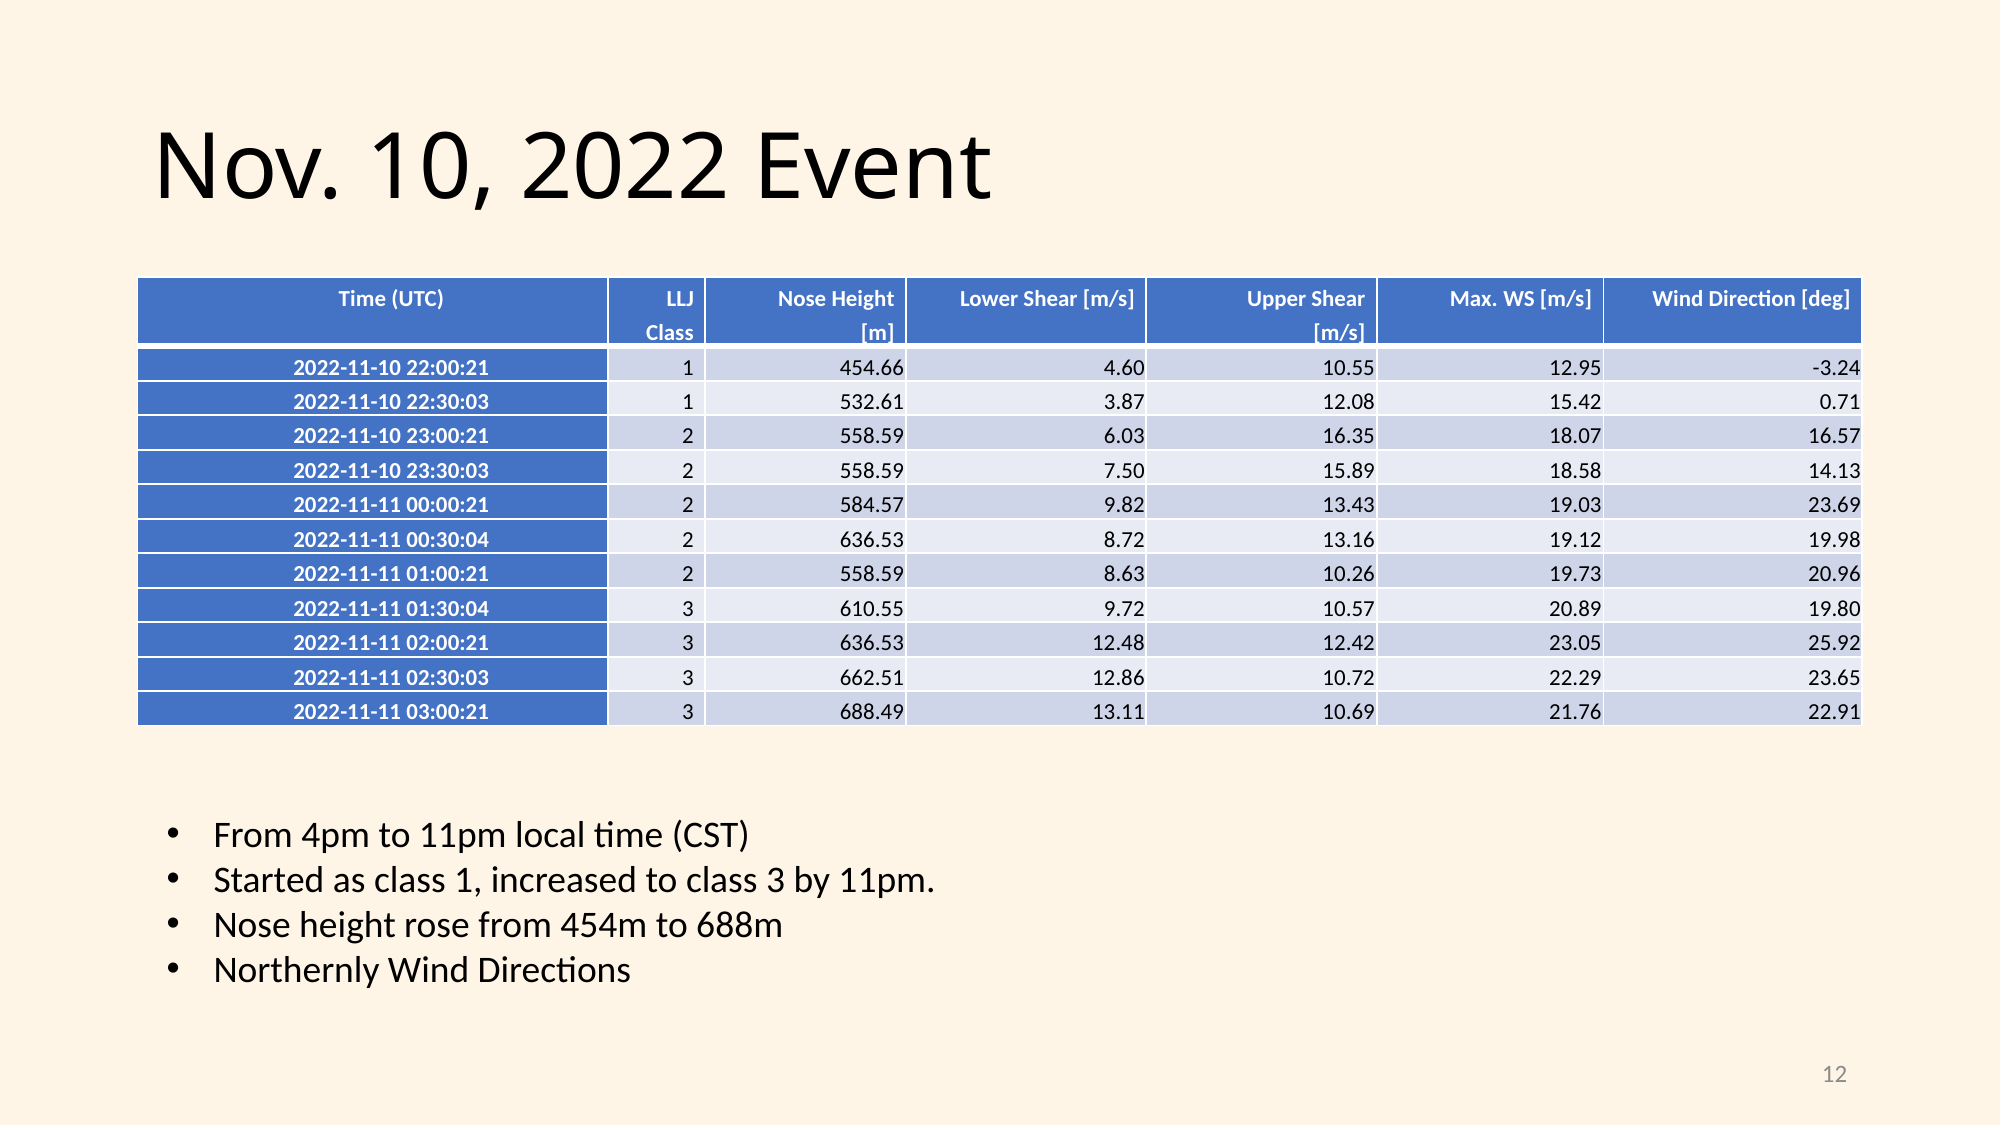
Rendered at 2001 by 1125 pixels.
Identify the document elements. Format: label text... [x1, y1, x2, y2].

slide_number 12 [1412, 1042, 1863, 1103]
table_cell 1 [609, 382, 704, 414]
table_cell 2022-11-10 22:00:21 [138, 349, 607, 380]
table_cell 3 [609, 692, 704, 725]
table_cell 1 [609, 349, 704, 380]
table_cell 13.16 [1147, 520, 1376, 552]
table_cell 25.92 [1604, 623, 1861, 656]
table_cell 10.26 [1147, 554, 1376, 587]
table_cell 2022-11-10 23:30:03 [138, 451, 607, 483]
table_cell 12.86 [907, 658, 1145, 690]
table_cell 532.61 [706, 382, 905, 414]
table_cell 19.80 [1604, 589, 1861, 621]
table_cell 4.60 [907, 349, 1145, 380]
table_cell 13.11 [907, 692, 1145, 725]
table_cell 16.35 [1147, 416, 1376, 449]
table_cell 2 [609, 416, 704, 449]
table_cell 2022-11-11 02:30:03 [138, 658, 607, 690]
table_cell 18.07 [1378, 416, 1603, 449]
table_cell 2 [609, 451, 704, 483]
table_cell 12.48 [907, 623, 1145, 656]
table_cell 12.08 [1147, 382, 1376, 414]
title Nov. 10, 2022 Event [137, 59, 1863, 276]
table_cell 10.57 [1147, 589, 1376, 621]
table_cell 19.03 [1378, 485, 1603, 518]
table_cell 2022-11-11 00:30:04 [138, 520, 607, 552]
table_cell 10.69 [1147, 692, 1376, 725]
table_cell 7.50 [907, 451, 1145, 483]
table_cell 8.63 [907, 554, 1145, 587]
table_cell 688.49 [706, 692, 905, 725]
table_cell 2022-11-11 01:30:04 [138, 589, 607, 621]
table_cell 662.51 [706, 658, 905, 690]
table_cell 8.72 [907, 520, 1145, 552]
table_cell 2 [609, 554, 704, 587]
table_cell 16.57 [1604, 416, 1861, 449]
table_cell 636.53 [706, 520, 905, 552]
table_header Nose Height [m] [706, 278, 905, 343]
table_cell -3.24 [1604, 349, 1861, 380]
table_cell 19.12 [1378, 520, 1603, 552]
table_cell 15.89 [1147, 451, 1376, 483]
table_cell 23.65 [1604, 658, 1861, 690]
table_cell 3.87 [907, 382, 1145, 414]
table_cell 12.42 [1147, 623, 1376, 656]
table_header Upper Shear [m/s] [1147, 278, 1376, 343]
table_header Time (UTC) [138, 278, 607, 343]
table_header Wind Direction [deg] [1604, 278, 1861, 343]
table_cell 14.13 [1604, 451, 1861, 483]
table_cell 6.03 [907, 416, 1145, 449]
table_cell 2022-11-11 03:00:21 [138, 692, 607, 725]
table_cell 22.29 [1378, 658, 1603, 690]
table_cell 558.59 [706, 416, 905, 449]
table_cell 12.95 [1378, 349, 1603, 380]
table_cell 21.76 [1378, 692, 1603, 725]
table_cell 23.05 [1378, 623, 1603, 656]
table_cell 9.82 [907, 485, 1145, 518]
table_header LLJ Class [609, 278, 704, 343]
table_cell 10.55 [1147, 349, 1376, 380]
table_cell 19.98 [1604, 520, 1861, 552]
table_cell 10.72 [1147, 658, 1376, 690]
table_cell 454.66 [706, 349, 905, 380]
table_cell 18.58 [1378, 451, 1603, 483]
table_cell 0.71 [1604, 382, 1861, 414]
table_cell 22.91 [1604, 692, 1861, 725]
table_cell 2 [609, 520, 704, 552]
table_cell 2022-11-11 02:00:21 [138, 623, 607, 656]
table_cell 3 [609, 623, 704, 656]
table_cell 558.59 [706, 554, 905, 587]
table_cell 2 [609, 485, 704, 518]
table_cell 15.42 [1378, 382, 1603, 414]
text_box From 4pm to 11pm local time (CST) Started as class 1, increased to class 3 by 11pm. Nose height rose from 454m to 688m Northernly Wind Directions [151, 802, 1843, 998]
table_cell 584.57 [706, 485, 905, 518]
table_header Max. WS [m/s] [1378, 278, 1603, 343]
table_cell 610.55 [706, 589, 905, 621]
table_header Lower Shear [m/s] [907, 278, 1145, 343]
table_cell 19.73 [1378, 554, 1603, 587]
table_cell 2022-11-10 23:00:21 [138, 416, 607, 449]
table_cell 3 [609, 589, 704, 621]
table_cell 20.96 [1604, 554, 1861, 587]
table_cell 3 [609, 658, 704, 690]
table_cell 23.69 [1604, 485, 1861, 518]
table_cell 20.89 [1378, 589, 1603, 621]
table_cell 2022-11-11 01:00:21 [138, 554, 607, 587]
table_cell 636.53 [706, 623, 905, 656]
table_cell 13.43 [1147, 485, 1376, 518]
table_cell 9.72 [907, 589, 1145, 621]
table_cell 558.59 [706, 451, 905, 483]
table_cell 2022-11-10 22:30:03 [138, 382, 607, 414]
table_cell 2022-11-11 00:00:21 [138, 485, 607, 518]
